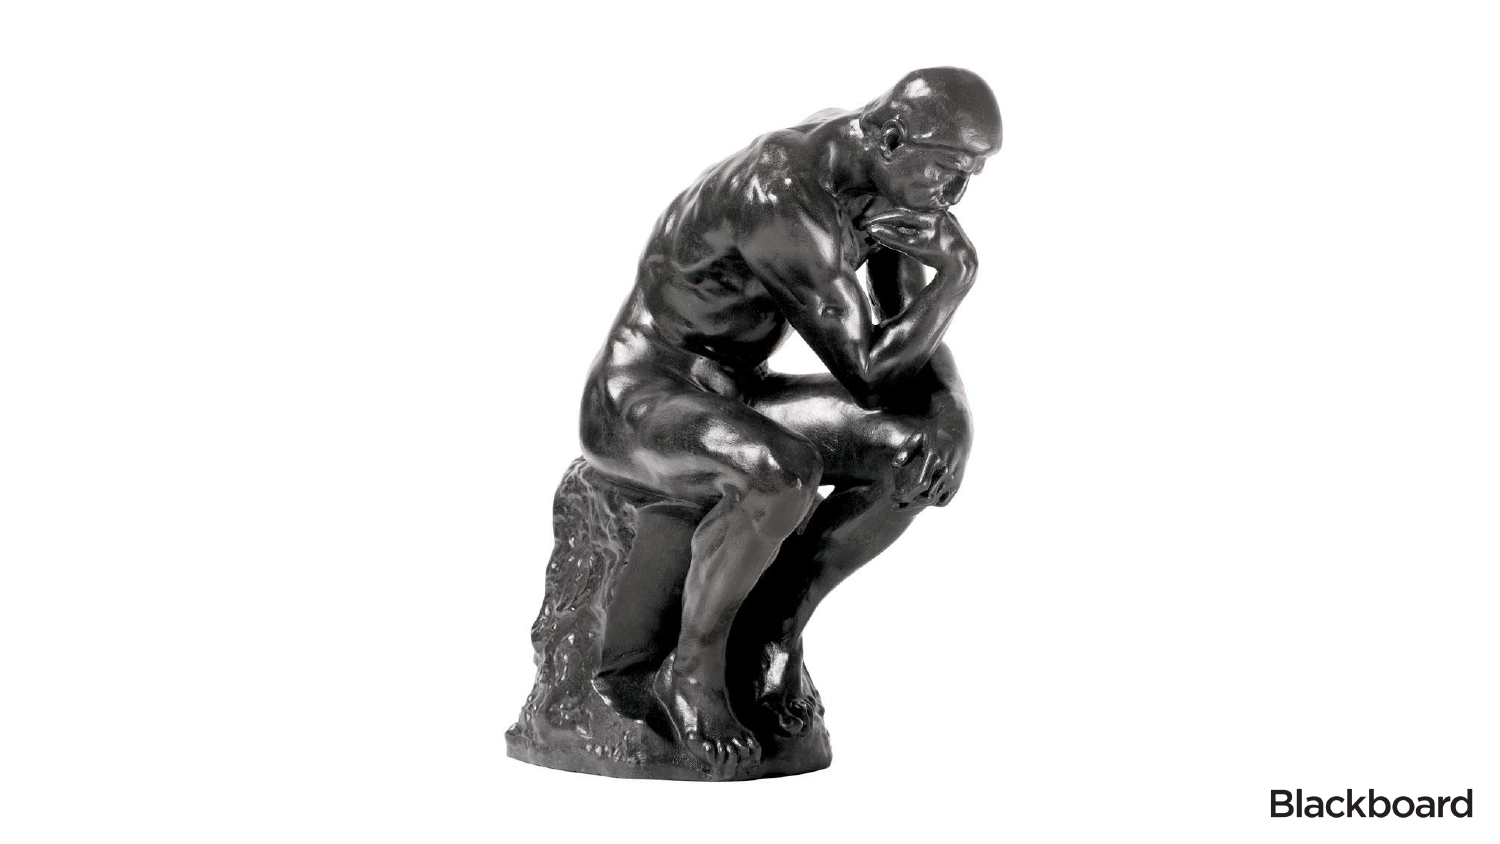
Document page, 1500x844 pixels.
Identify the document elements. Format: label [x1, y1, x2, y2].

picture [376, 48, 1124, 796]
picture [1269, 784, 1473, 824]
